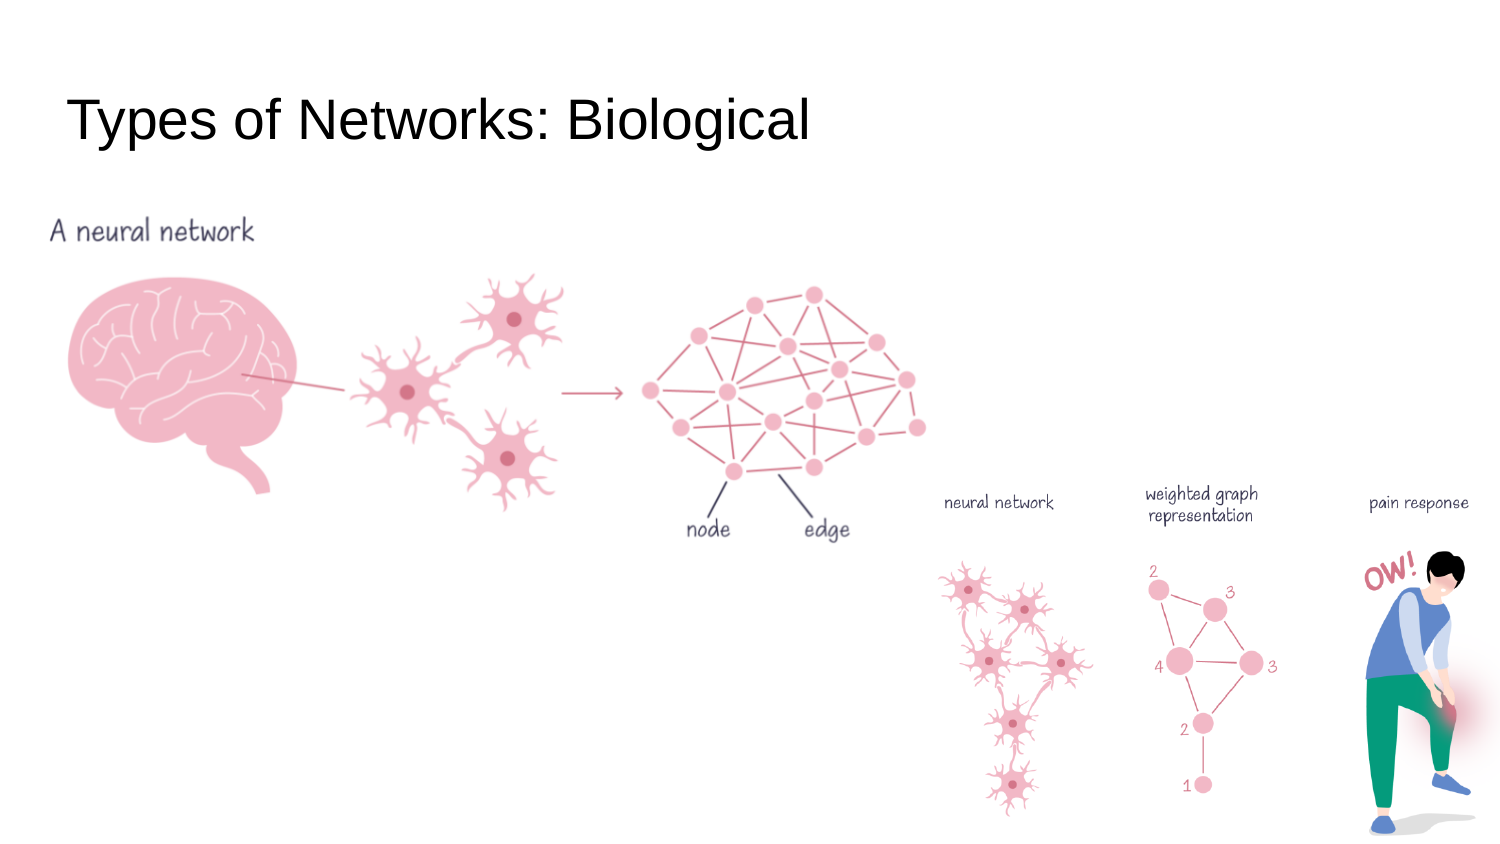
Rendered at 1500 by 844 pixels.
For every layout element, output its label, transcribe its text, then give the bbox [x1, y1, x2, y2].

picture [37, 191, 1500, 844]
title Types of Networks: Biological [51, 72, 1449, 167]
